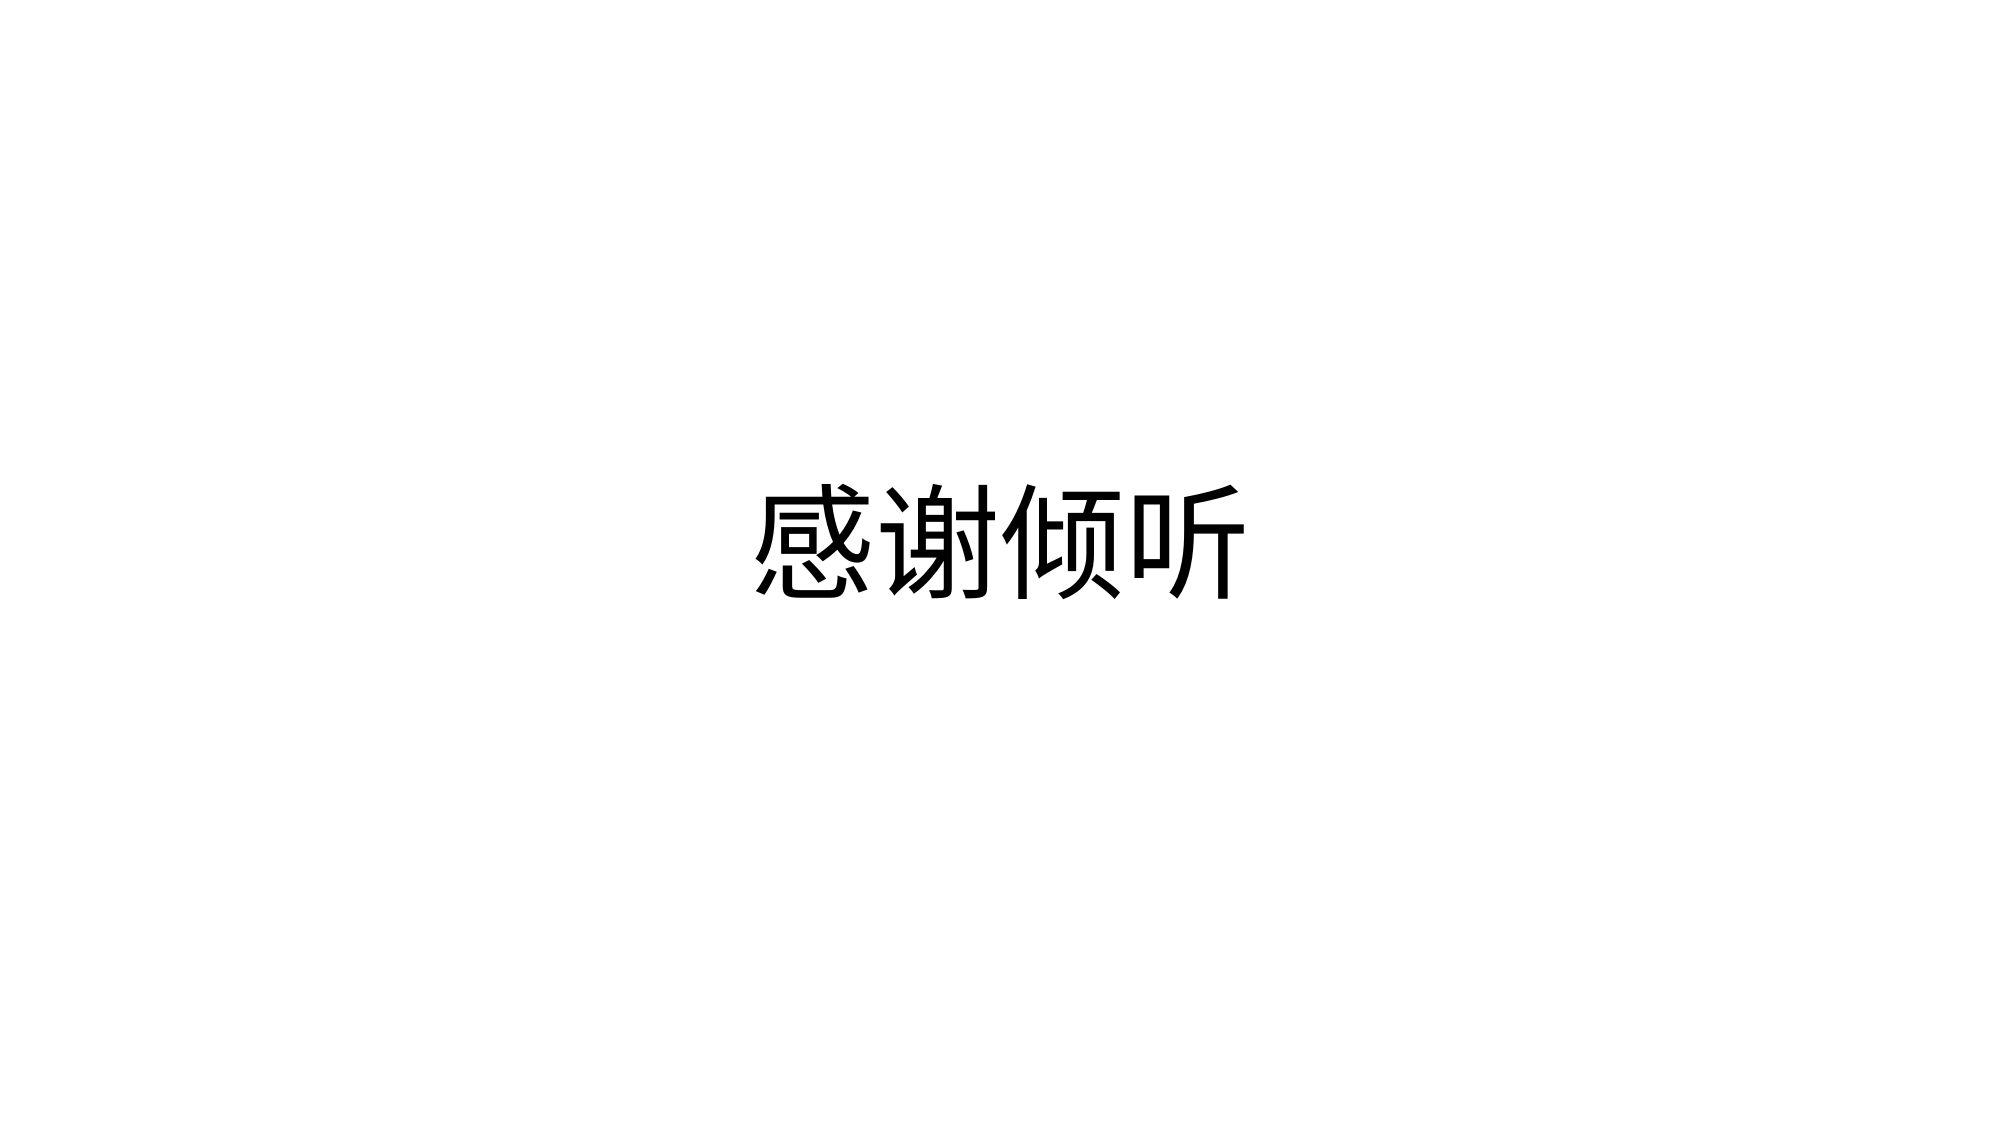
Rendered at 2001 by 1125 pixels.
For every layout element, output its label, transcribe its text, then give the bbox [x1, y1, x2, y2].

list 感谢倾听 [137, 299, 1863, 1014]
